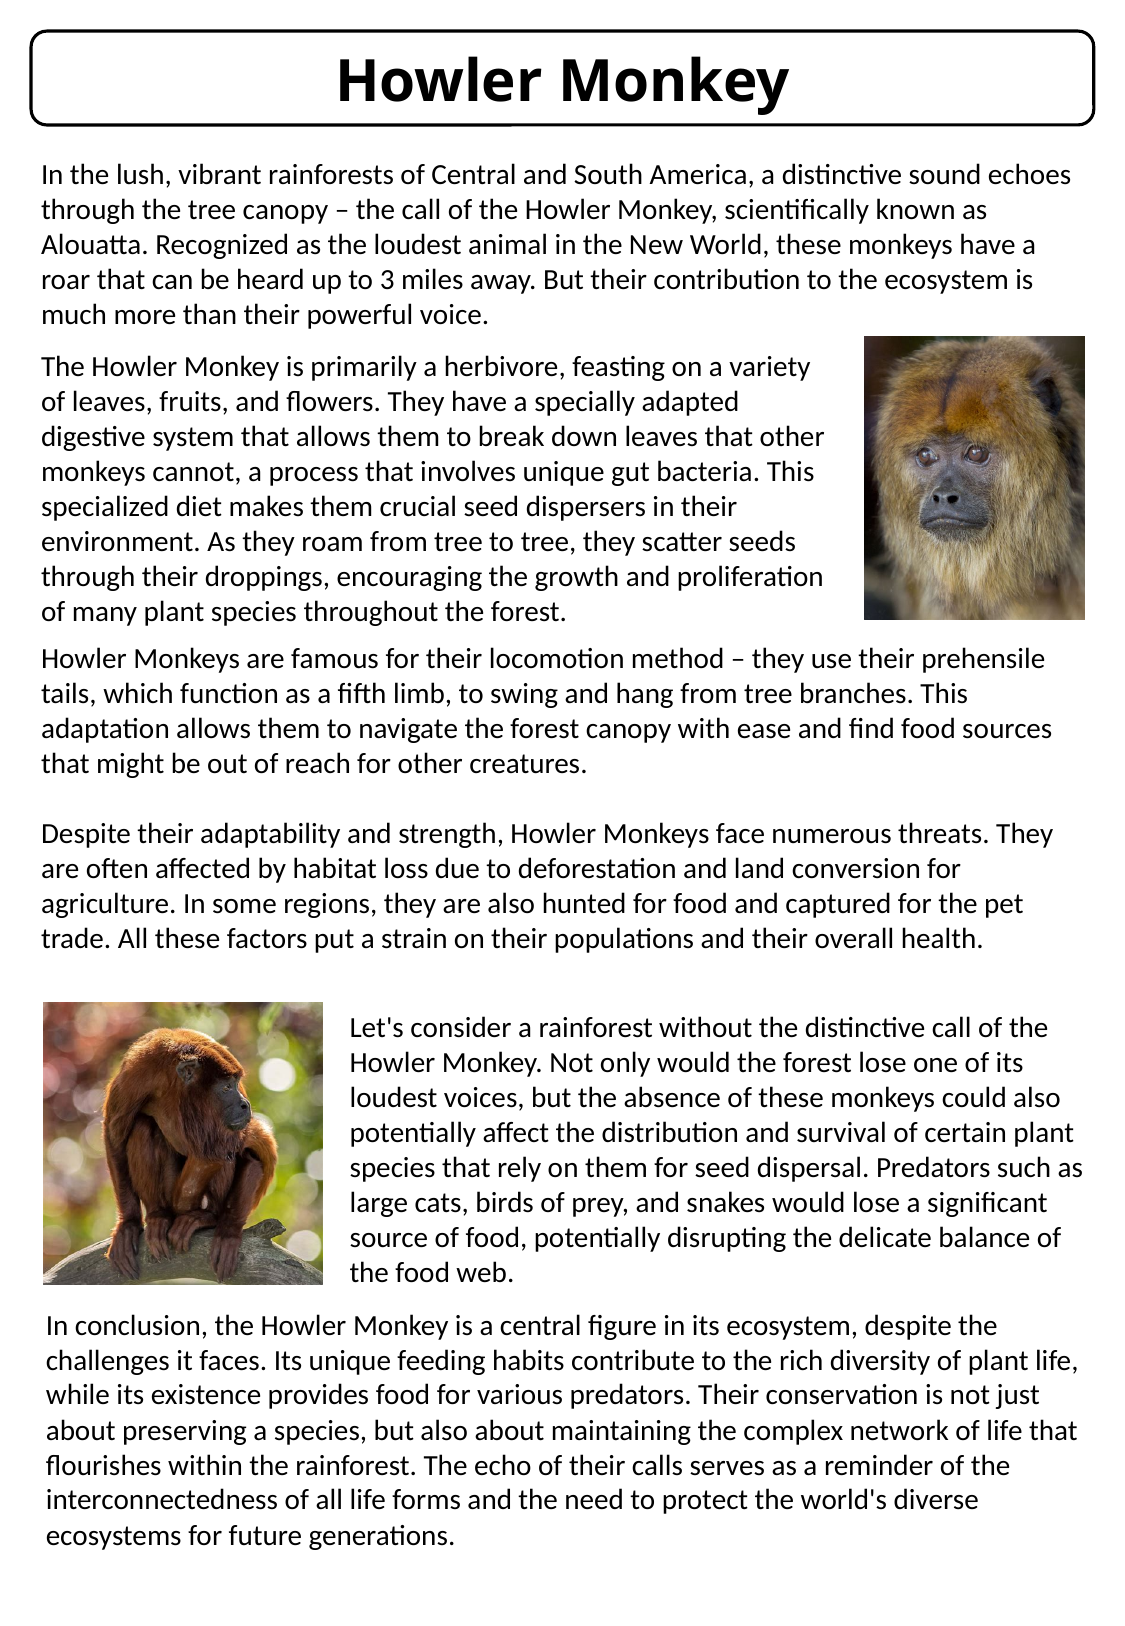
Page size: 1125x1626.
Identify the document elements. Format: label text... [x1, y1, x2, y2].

text_box In the lush, vibrant rainforests of Central and South America, a distinctive sound echoes through the tree canopy – the call of the Howler Monkey, scientifically known as Alouatta. Recognized as the loudest animal in the New World, these monkeys have a roar that can be heard up to 3 miles away. But their contribution to the ecosystem is much more than their powerful voice. [26, 148, 1094, 338]
text_box Let's consider a rainforest without the distinctive call of the Howler Monkey. Not only would the forest lose one of its loudest voices, but the absence of these monkeys could also potentially affect the distribution and survival of certain plant species that rely on them for seed dispersal. Predators such as large cats, birds of prey, and snakes would lose a significant source of food, potentially disrupting the delicate balance of the food web. [334, 1000, 1099, 1296]
text_box Howler Monkey [30, 30, 1095, 126]
text_box Howler Monkeys are famous for their locomotion method – they use their prehensile tails, which function as a fifth limb, to swing and hang from tree branches. This adaptation allows them to navigate the forest canopy with ease and find food sources that might be out of reach for other creatures. Despite their adaptability and strength, Howler Monkeys face numerous threats. They are often affected by habitat loss due to deforestation and land conversion for agriculture. In some regions, they are also hunted for food and captured for the pet trade. All these factors put a strain on their populations and their overall health. [26, 632, 1106, 962]
text_box The Howler Monkey is primarily a herbivore, feasting on a variety of leaves, fruits, and flowers. They have a specially adapted digestive system that allows them to break down leaves that other monkeys cannot, a process that involves unique gut bacteria. This specialized diet makes them crucial seed dispersers in their environment. As they roam from tree to tree, they scatter seeds through their droppings, encouraging the growth and proliferation of many plant species throughout the forest. [26, 340, 855, 632]
text_box In conclusion, the Howler Monkey is a central figure in its ecosystem, despite the challenges it faces. Its unique feeding habits contribute to the rich diversity of plant life, while its existence provides food for various predators. Their conservation is not just about preserving a species, but also about maintaining the complex network of life that flourishes within the rainforest. The echo of their calls serves as a reminder of the interconnectedness of all life forms and the need to protect the world's diverse ecosystems for future generations. [31, 1298, 1111, 1559]
picture [863, 336, 1085, 620]
picture [43, 1002, 323, 1285]
